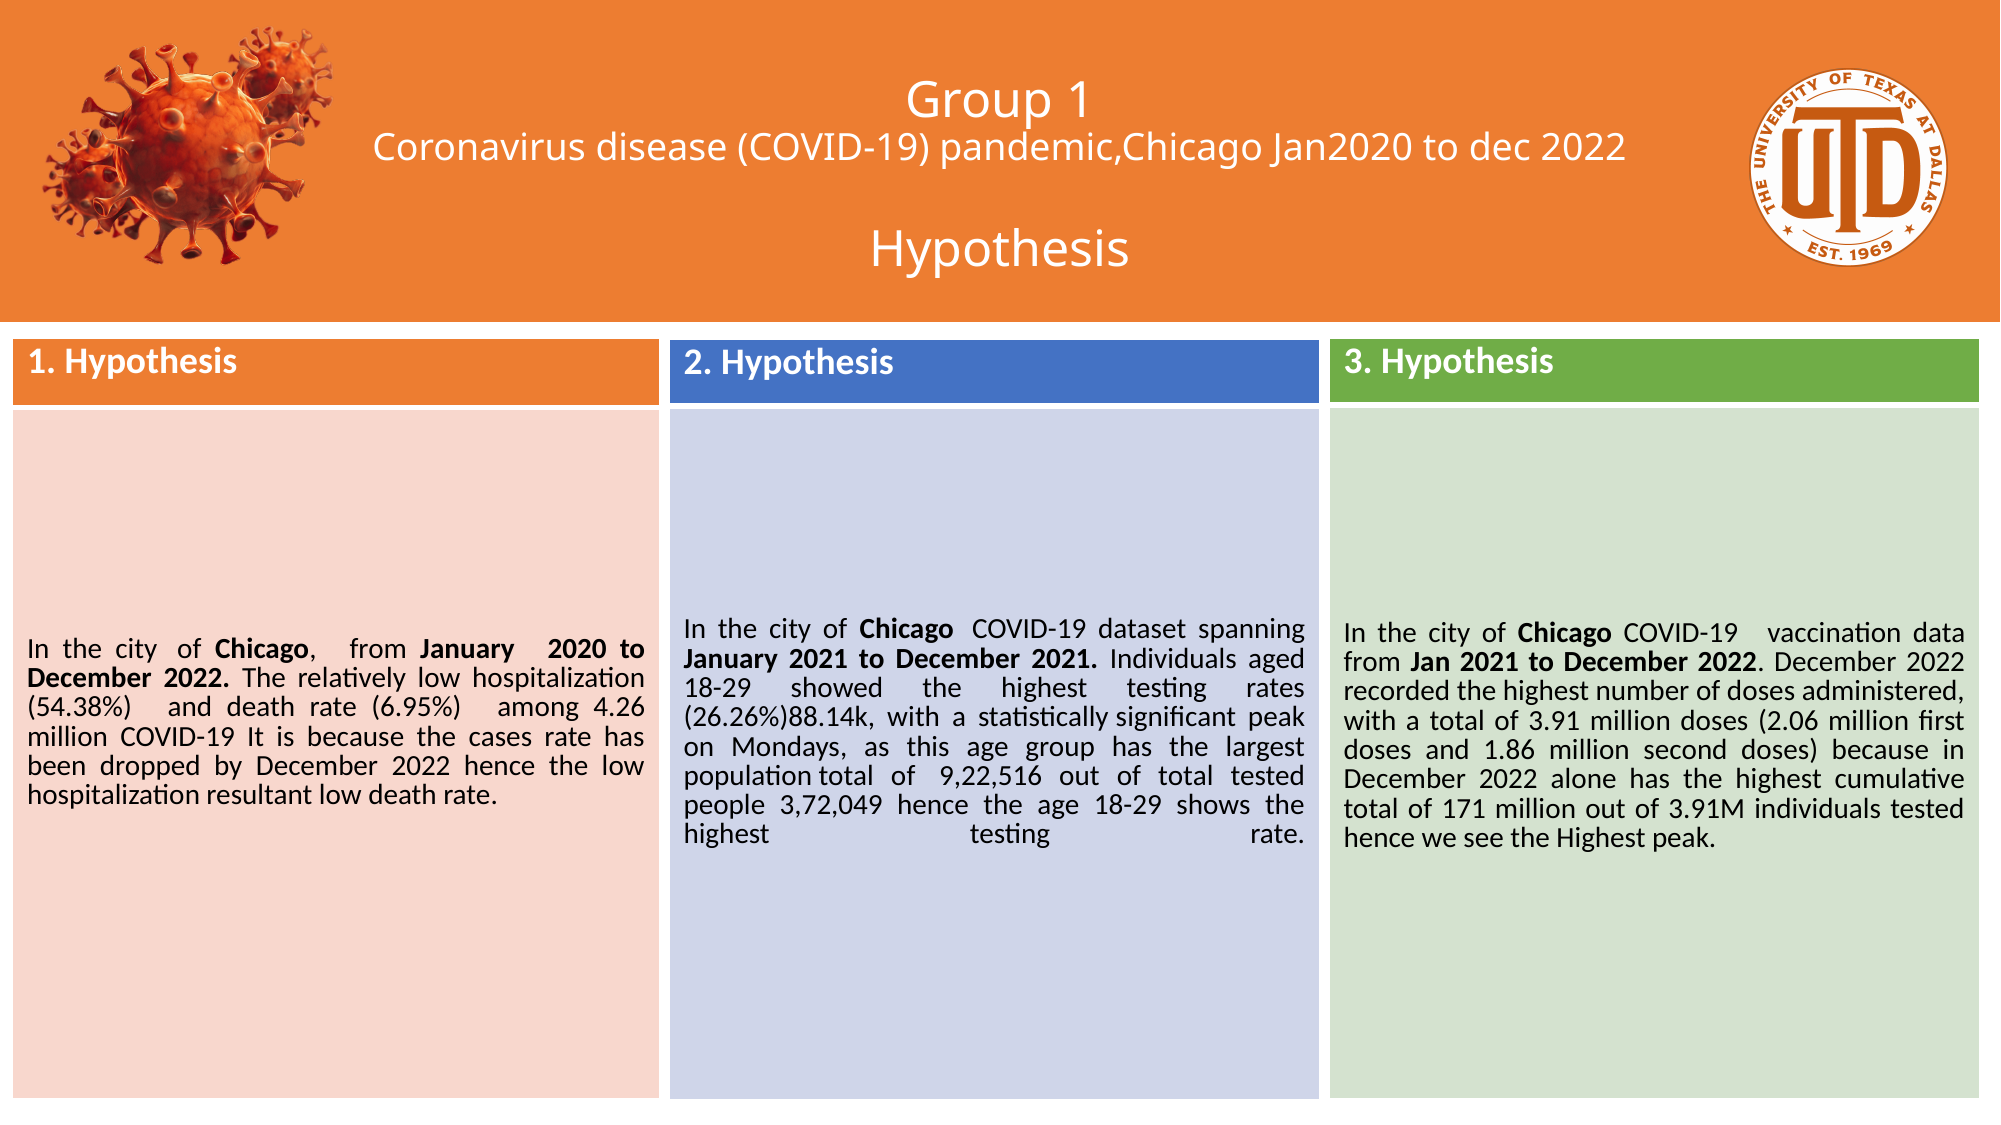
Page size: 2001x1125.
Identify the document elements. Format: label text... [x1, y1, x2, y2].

picture [1749, 68, 1948, 267]
text_box [0, 0, 2000, 322]
table_header 2. Hypothesis [670, 340, 1319, 403]
title Group 1 Coronavirus disease (COVID-19) pandemic,Chicago Jan2020 to dec 2022 Hypothesis [345, 36, 1722, 285]
table_cell In the city of Chicago, from January 2020 to December 2022. The relatively low hospitalization (54.38%) and death rate (6.95%) among 4.26 million COVID-19 It is because the cases rate has been dropped by December 2022 hence the low hospitalization resultant low death rate. [13, 410, 659, 1098]
table_header 3. Hypothesis [1330, 339, 1979, 402]
table_header 1. Hypothesis [13, 339, 659, 405]
table_cell In the city of Chicago COVID-19 dataset spanning January 2021 to December 2021. Individuals aged 18-29 showed the highest testing rates (26.26%)88.14k, with a statistically significant peak on Mondays, as this age group has the largest population total of 9,22,516 out of total tested people 3,72,049 hence the age 18-29 shows the highest testing rate. [670, 409, 1319, 1099]
picture [29, 17, 345, 285]
table_cell In the city of Chicago COVID-19 vaccination data from Jan 2021 to December 2022. December 2022 recorded the highest number of doses administered, with a total of 3.91 million doses (2.06 million first doses and 1.86 million second doses) because in December 2022 alone has the highest cumulative total of 171 million out of 3.91M individuals tested hence we see the Highest peak. [1330, 408, 1979, 1098]
